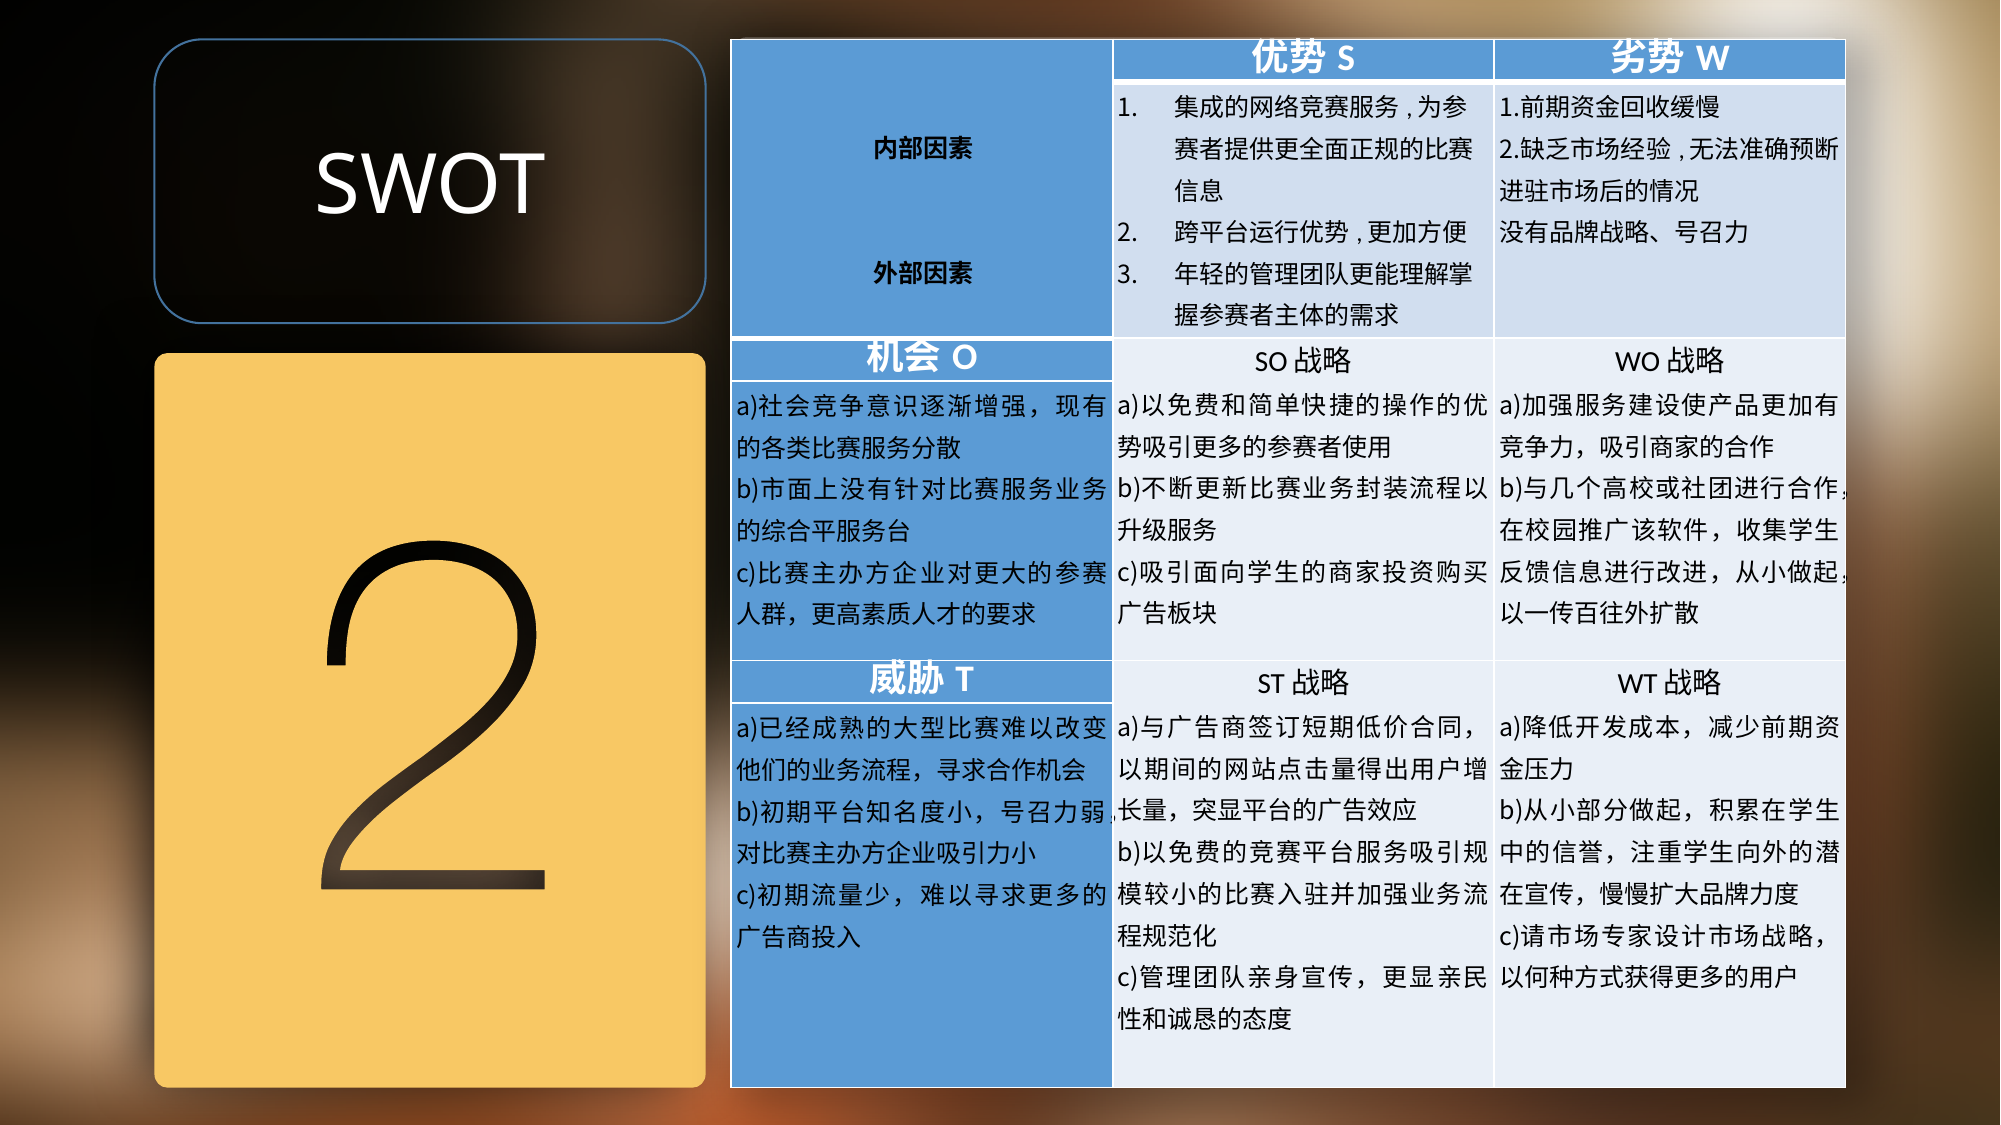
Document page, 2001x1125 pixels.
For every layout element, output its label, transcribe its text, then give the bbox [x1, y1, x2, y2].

table_cell 集成的网络竞赛服务,为参赛者提供更全面正规的比赛信息 跨平台运行优势,更加方便 年轻的管理团队更能理解掌握参赛者主体的需求 [1114, 85, 1493, 337]
table_cell SO战略 以免费和简单快捷的操作的优势吸引更多的参赛者使用 不断更新比赛业务封装流程以升级服务 吸引面向学生的商家投资购买广告板块 [1114, 339, 1493, 660]
table_cell 机会O [732, 341, 1112, 380]
table_cell 威胁T [732, 661, 1112, 702]
table_cell WT战略 降低开发成本，减少前期资金压力 从小部分做起，积累在学生中的信誉，注重学生向外的潜在宣传，慢慢扩大品牌力度 请市场专家设计市场战略，以何种方式获得更多的用户 [1495, 661, 1845, 1087]
picture [0, 0, 2000, 1125]
table_cell 前期资金回收缓慢 缺乏市场经验,无法准确预断进驻市场后的情况 没有品牌战略、号召力 [1495, 85, 1845, 337]
table_cell WO战略 加强服务建设使产品更加有竞争力，吸引商家的合作 与几个高校或社团进行合作，在校园推广该软件，收集学生反馈信息进行改进，从小做起，以一传百往外扩散 [1495, 339, 1845, 660]
table_cell 已经成熟的大型比赛难以改变他们的业务流程，寻求合作机会 初期平台知名度小，号召力弱，对比赛主办方企业吸引力小 初期流量少，难以寻求更多的广告商投入 [732, 704, 1112, 1087]
text_box [153, 38, 707, 325]
table_header 劣势W [1495, 40, 1845, 79]
text_box [153, 352, 699, 1089]
table_header 内部因素 外部因素 [732, 40, 1112, 336]
table_cell 社会竞争意识逐渐增强，现有的各类比赛服务分散 市面上没有针对比赛服务业务的综合平服务台 比赛主办方企业对更大的参赛人群，更高素质人才的要求 [732, 382, 1112, 660]
table_header 优势S [1114, 40, 1493, 79]
table_cell ST战略 与广告商签订短期低价合同，以期间的网站点击量得出用户增长量，突显平台的广告效应 以免费的竞赛平台服务吸引规模较小的比赛入驻并加强业务流程规范化 管理团队亲身宣传，更显亲民性和诚恳的态度 [1114, 661, 1493, 1087]
